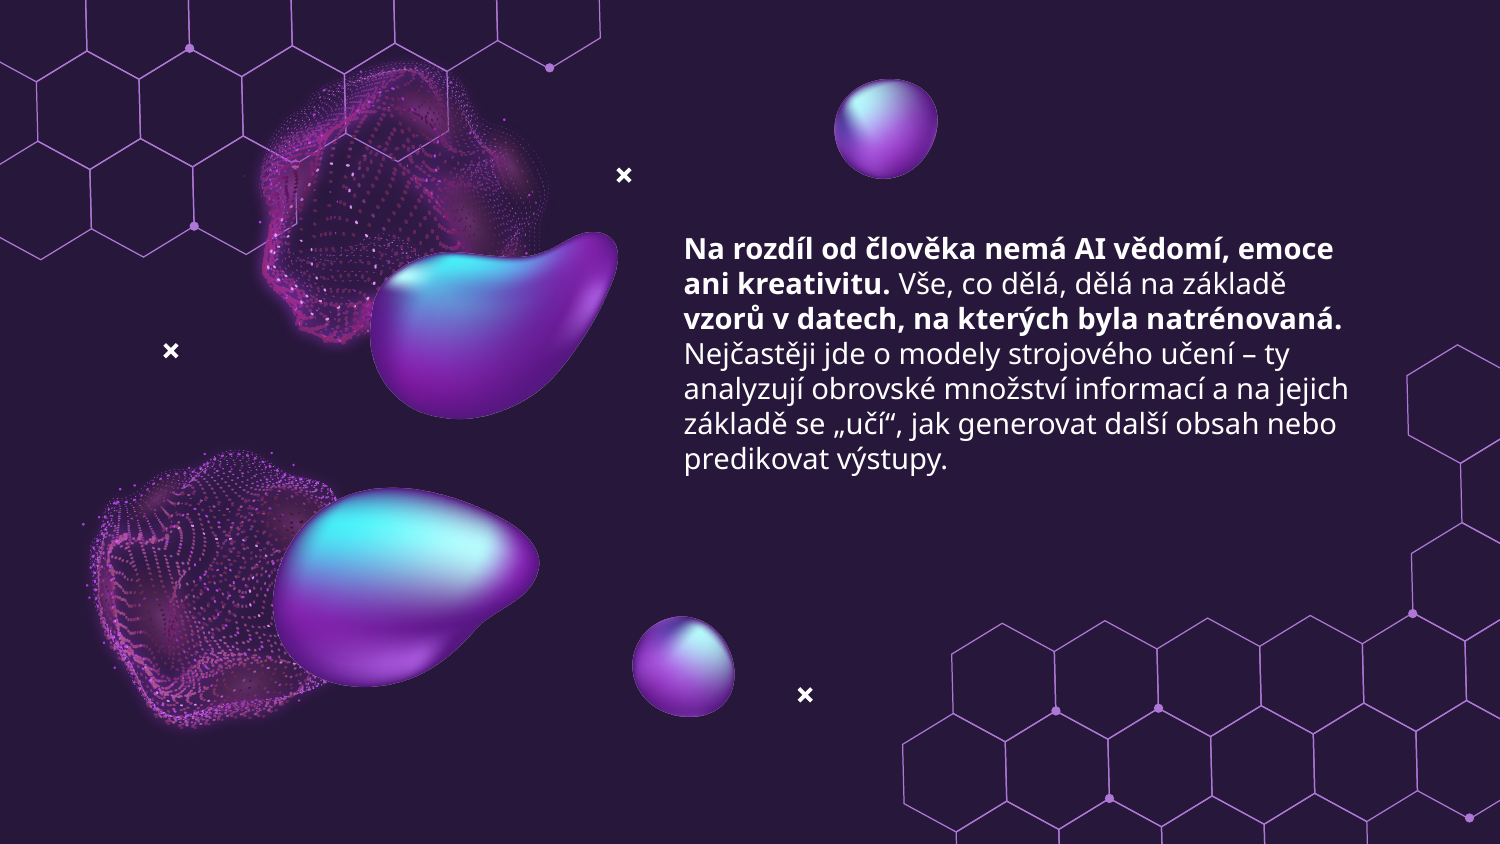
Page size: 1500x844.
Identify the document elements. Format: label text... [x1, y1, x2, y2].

picture [612, 595, 756, 741]
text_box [798, 688, 812, 702]
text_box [164, 344, 178, 358]
picture [821, 65, 954, 192]
picture [244, 54, 658, 447]
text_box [617, 168, 631, 182]
picture [79, 442, 560, 744]
subtitle Na rozdíl od člověka nemá AI vědomí, emoce ani kreativitu. Vše, co dělá, dělá na základě vzorů v datech, na kterých byla natrénovaná. Nejčastěji jde o modely strojového učení – ty analyzují obrovské množství informací a na jejich základě se „učí“, jak generovat další obsah nebo predikovat výstupy. [668, 215, 1374, 534]
